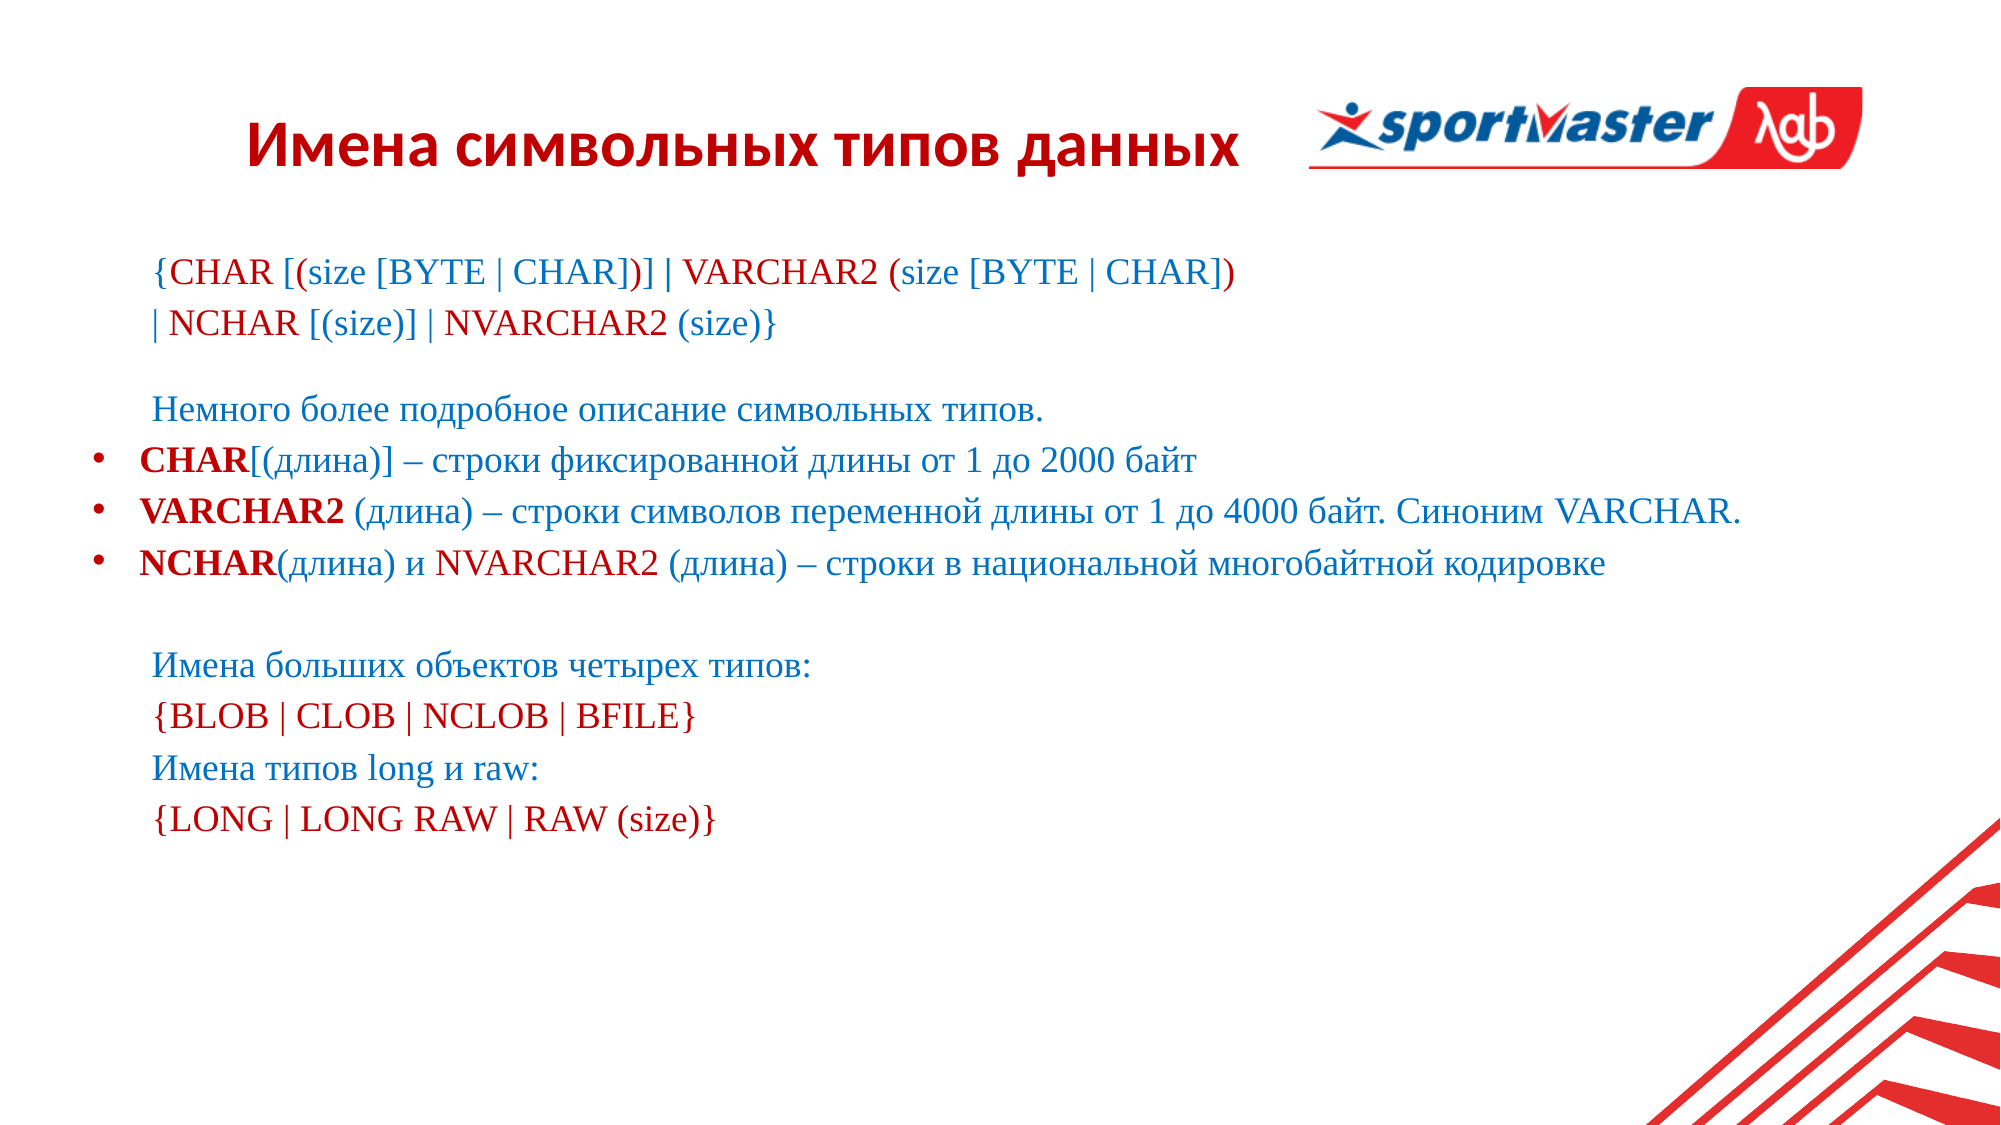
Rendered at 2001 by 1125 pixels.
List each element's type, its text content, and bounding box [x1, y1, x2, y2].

text_box {CHAR [(size [BYTE | CHAR])] | VARCHAR2 (size [BYTE | CHAR]) | NCHAR [(size)] | NVARCHAR2 (size)} Немного более подробное описание символьных типов. CHAR[(длина)] – строки фиксированной длины от 1 до 2000 байт VARCHAR2 (длина) – строки символов переменной длины от 1 до 4000 байт. Синоним VARCHAR. NCHAR(длина) и NVARCHAR2 (длина) – строки в национальной многобайтной кодировке Имена больших объектов четырех типов: {BLOB | CLOB | NCLOB | BFILE} Имена типов long и raw: {LONG | LONG RAW | RAW (size)} [77, 233, 1800, 847]
picture [1609, 808, 2001, 1125]
text_box Имена символьных типов данных [224, 92, 1262, 188]
